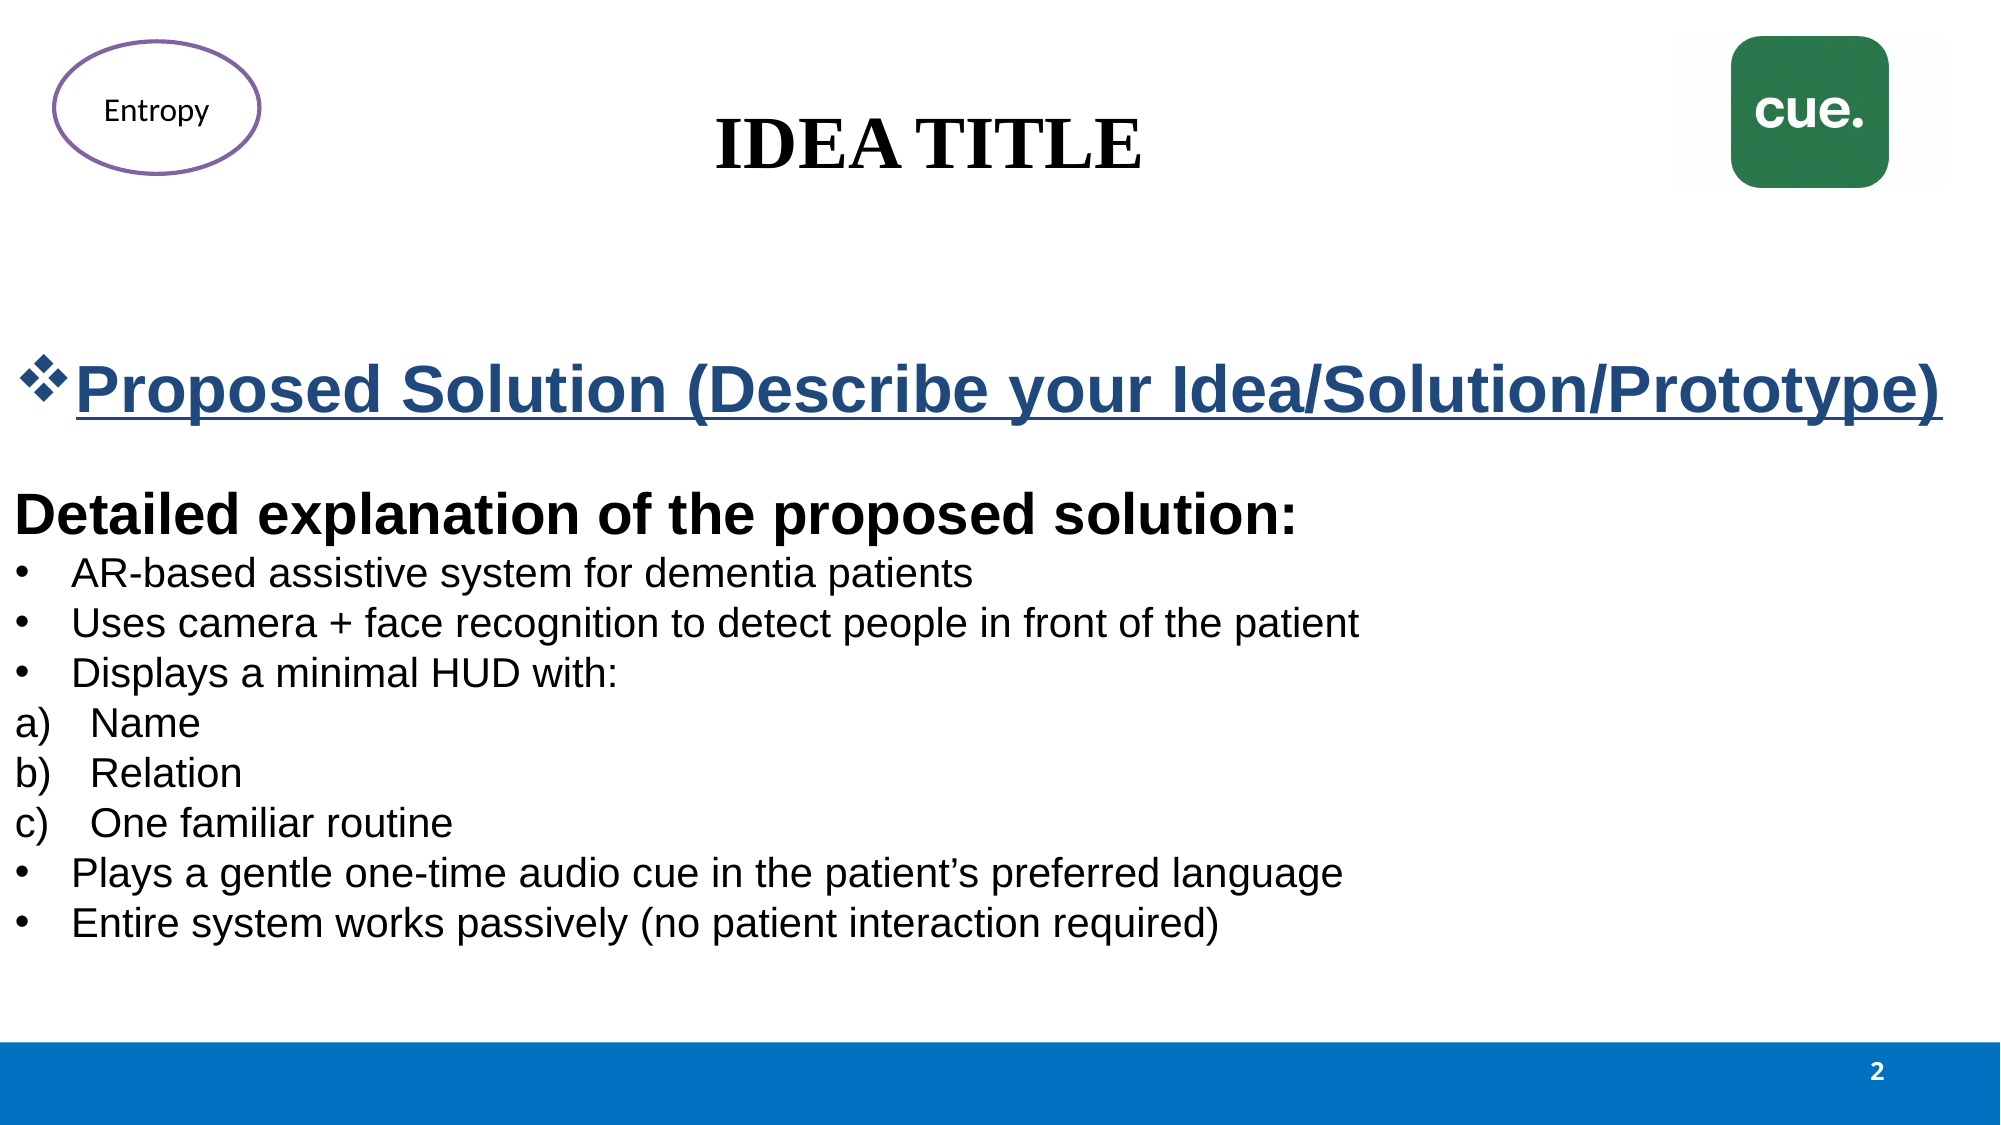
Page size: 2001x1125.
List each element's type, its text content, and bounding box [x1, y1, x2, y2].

picture [1677, 36, 1947, 188]
text_box [0, 1042, 2000, 1125]
slide_number 2 [1433, 1042, 1900, 1103]
title IDEA TITLE [29, 0, 1831, 188]
text_box Proposed Solution (Describe your Idea/Solution/Prototype) Detailed explanation of the proposed solution: AR-based assistive system for dementia patients Uses camera + face recognition to detect people in front of the patient Displays a minimal HUD with: Name Relation One familiar routine Plays a gentle one-time audio cue in the patient’s preferred language Entire system works passively (no patient interaction required) [0, 338, 2000, 954]
text_box Entropy [52, 39, 262, 176]
